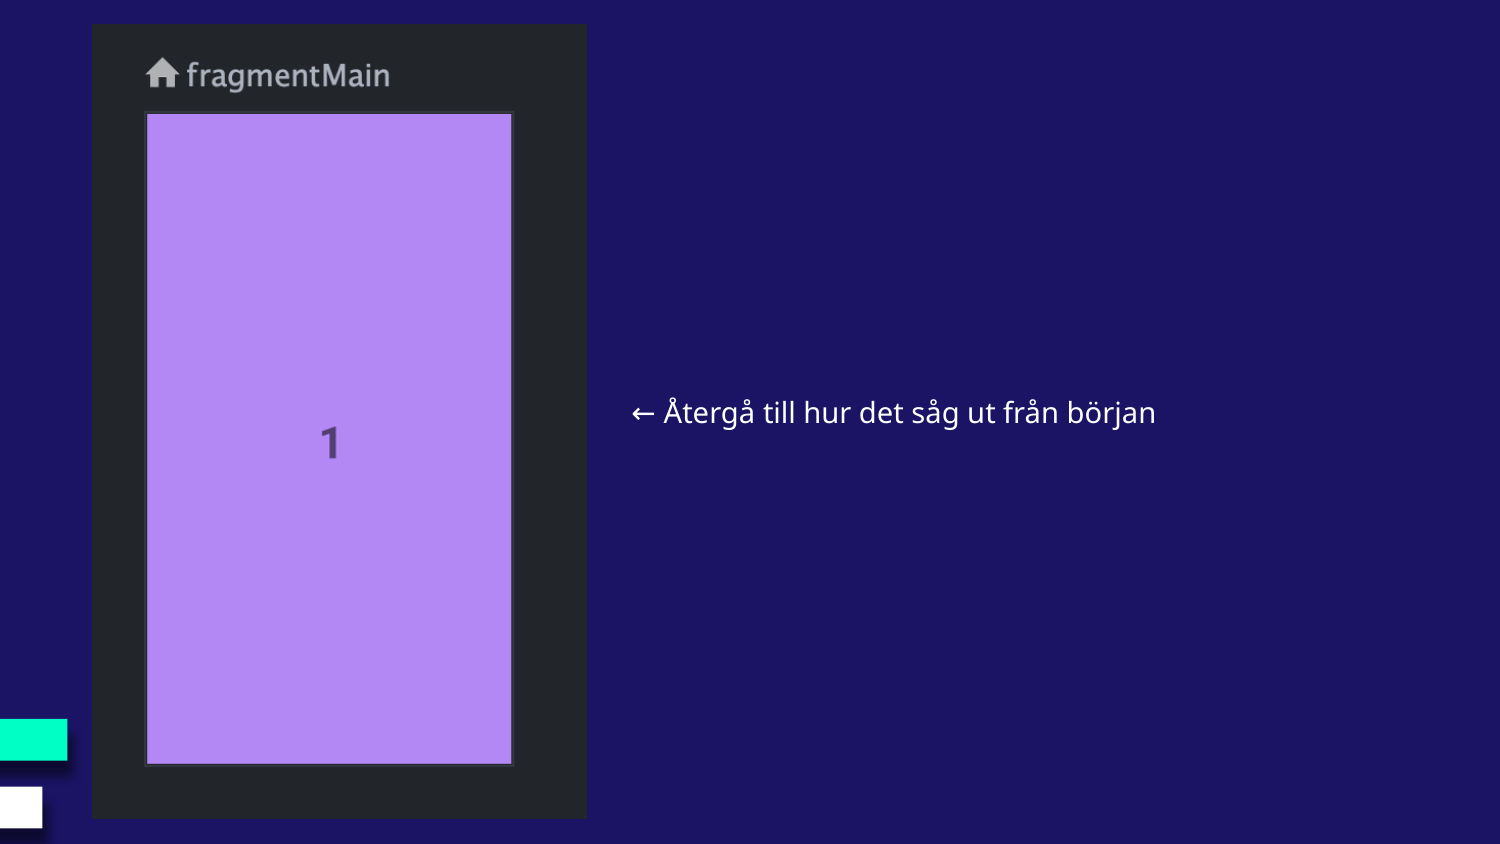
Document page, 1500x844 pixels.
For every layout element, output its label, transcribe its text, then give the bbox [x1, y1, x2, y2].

picture [92, 24, 587, 819]
text_box [0, 786, 43, 829]
text_box [0, 718, 68, 761]
text_box ← Återgå till hur det såg ut från början [616, 379, 1452, 445]
